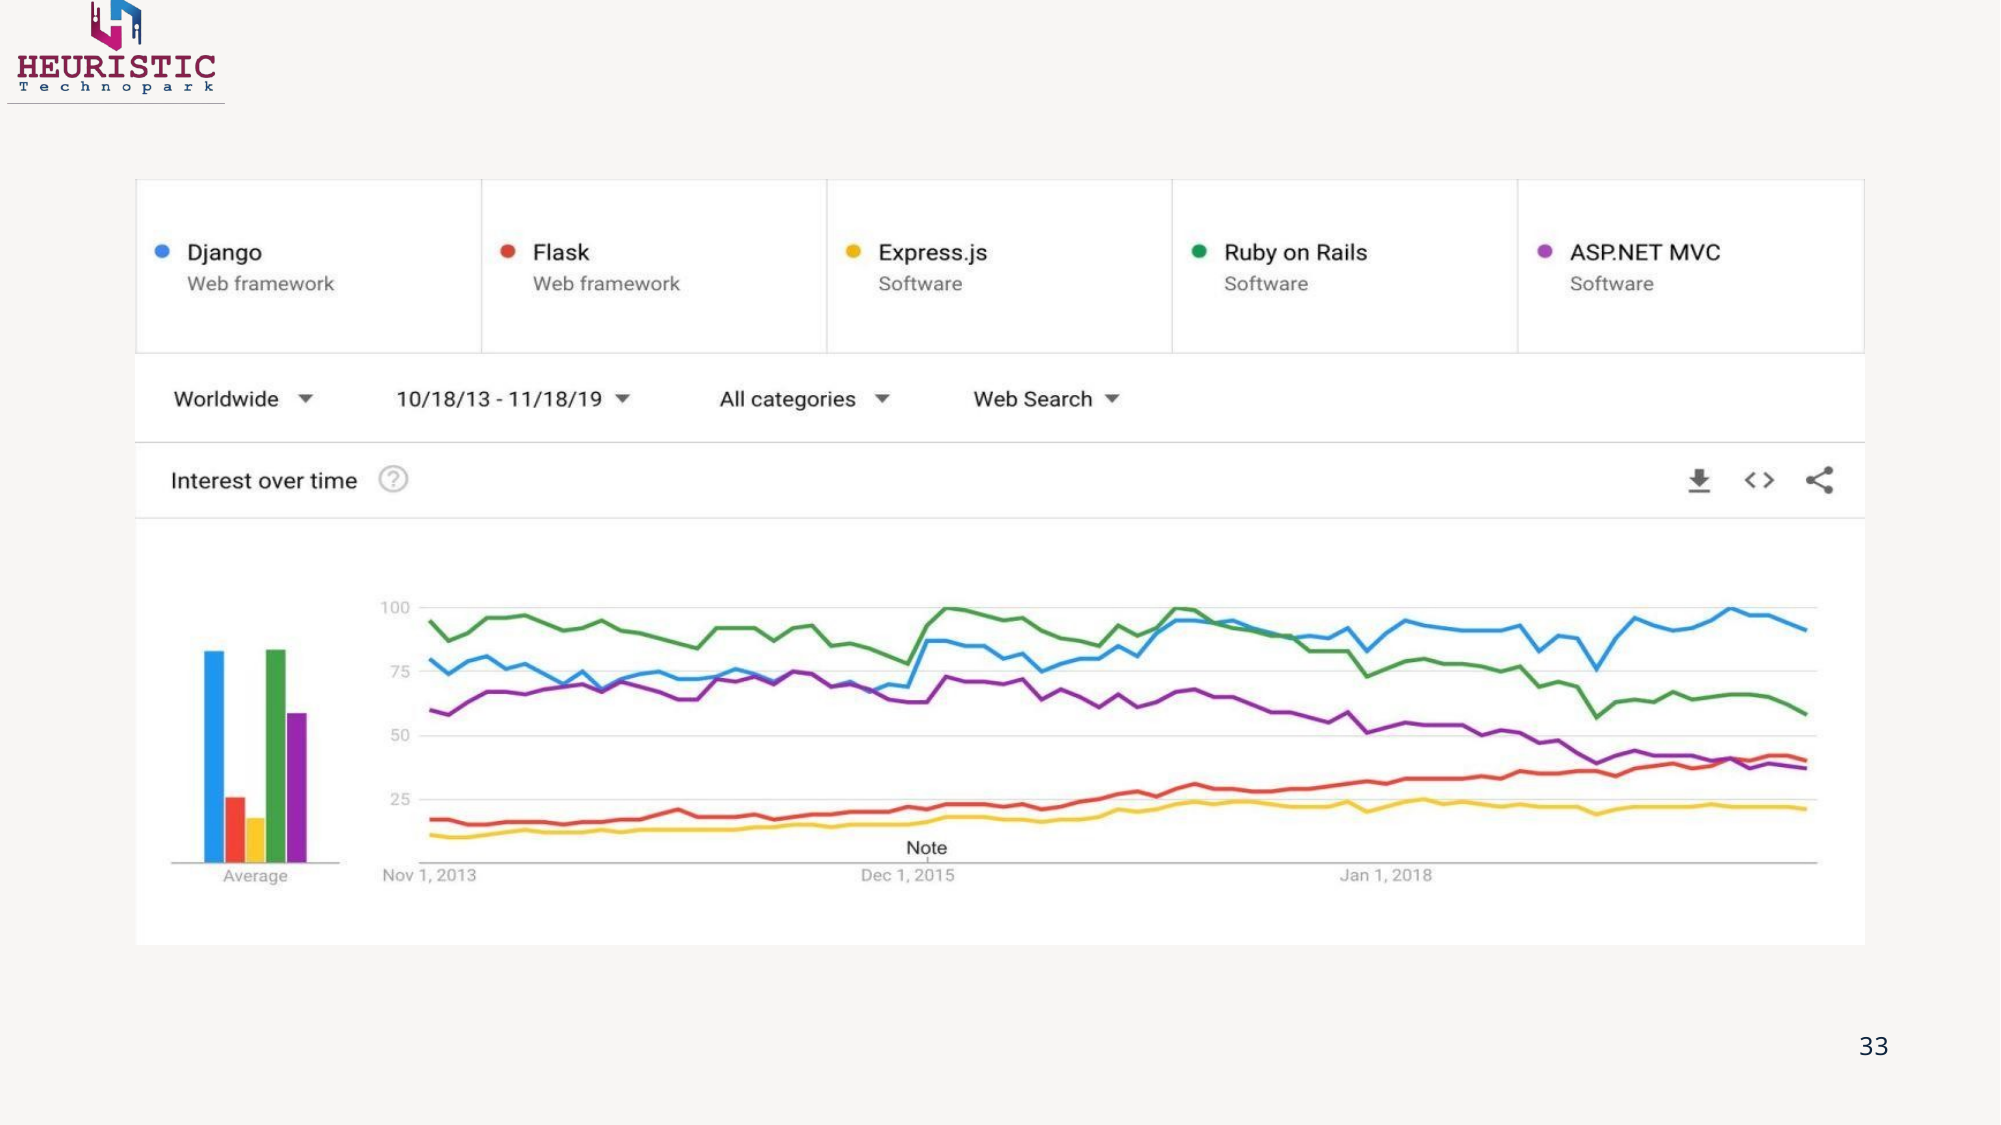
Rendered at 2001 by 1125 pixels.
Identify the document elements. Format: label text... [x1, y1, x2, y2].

picture [6, 0, 225, 105]
picture [135, 179, 1865, 946]
slide_number 33 [1853, 1034, 1896, 1125]
